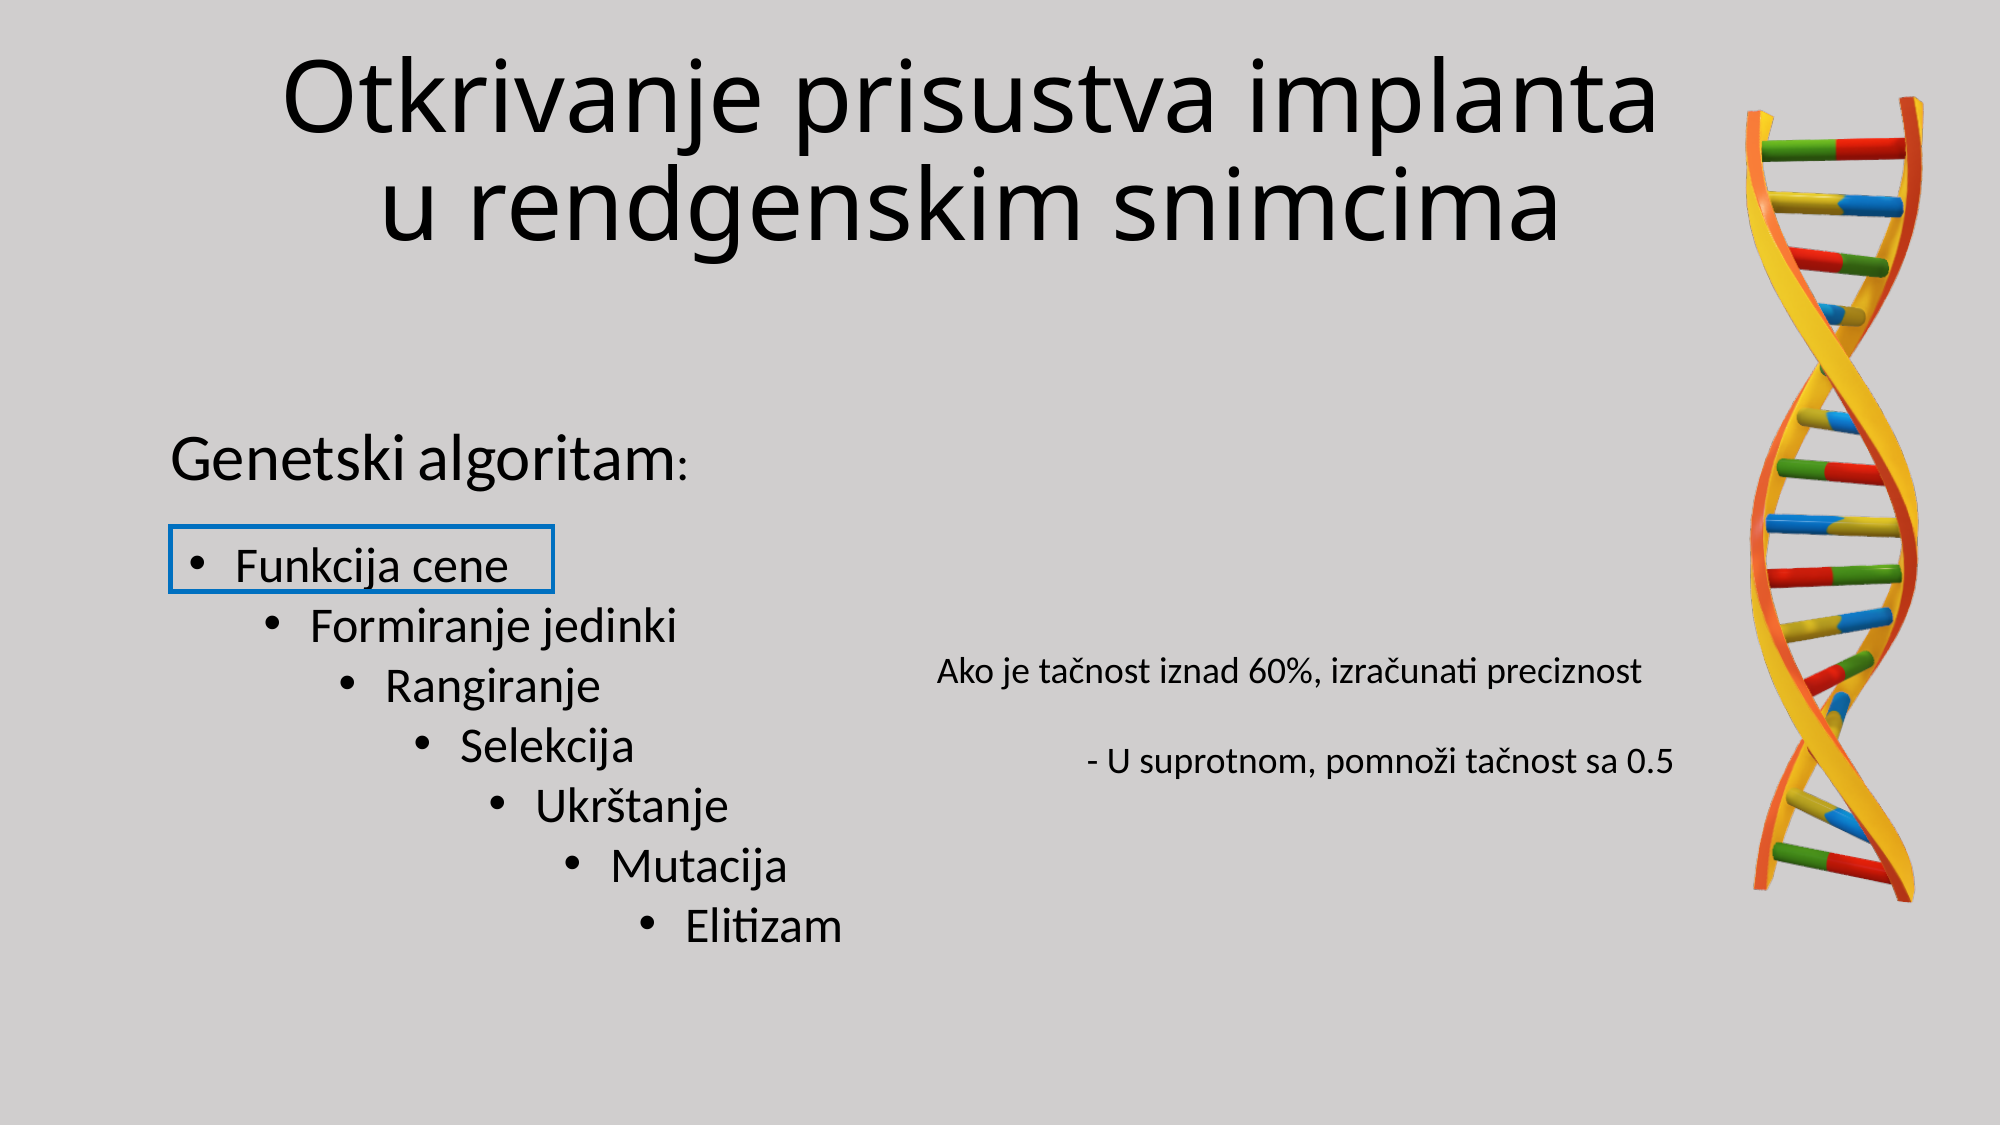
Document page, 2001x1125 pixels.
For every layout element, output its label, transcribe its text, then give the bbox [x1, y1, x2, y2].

text_box Otkrivanje prisustva implanta u rendgenskim snimcima [221, 35, 1722, 272]
picture [1739, 90, 1929, 949]
text_box Genetski algoritam: [155, 406, 706, 501]
text_box Funkcija cene Formiranje jedinki Rangiranje Selekcija Ukrštanje Mutacija Elitizam [173, 524, 859, 1020]
text_box Ako je tačnost iznad 60%, izračunati preciznost - U suprotnom, pomnoži tačnost sa 0.5 [922, 638, 1691, 789]
text_box [169, 526, 554, 593]
